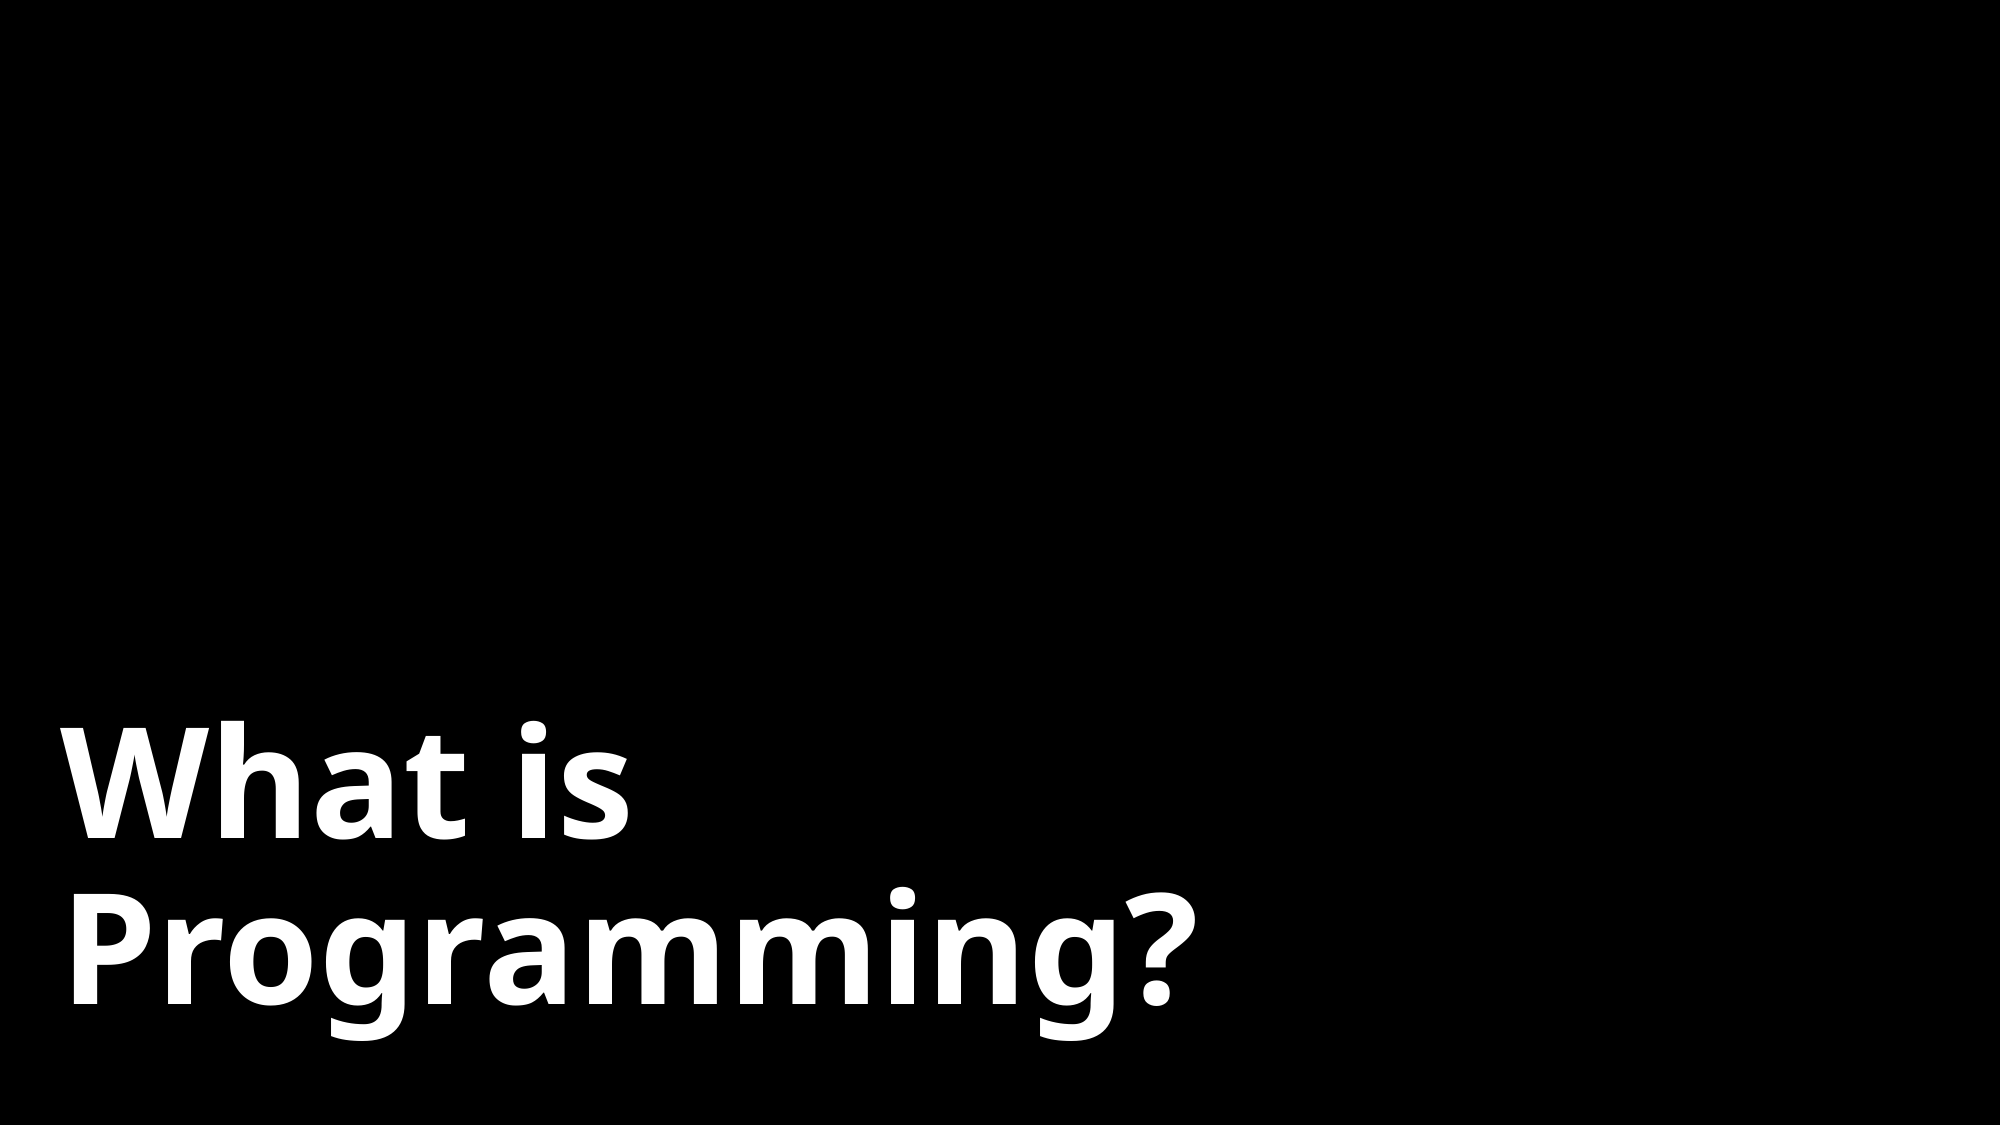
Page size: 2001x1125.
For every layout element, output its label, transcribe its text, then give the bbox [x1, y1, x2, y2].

title What is Programming? [45, 295, 1320, 1046]
